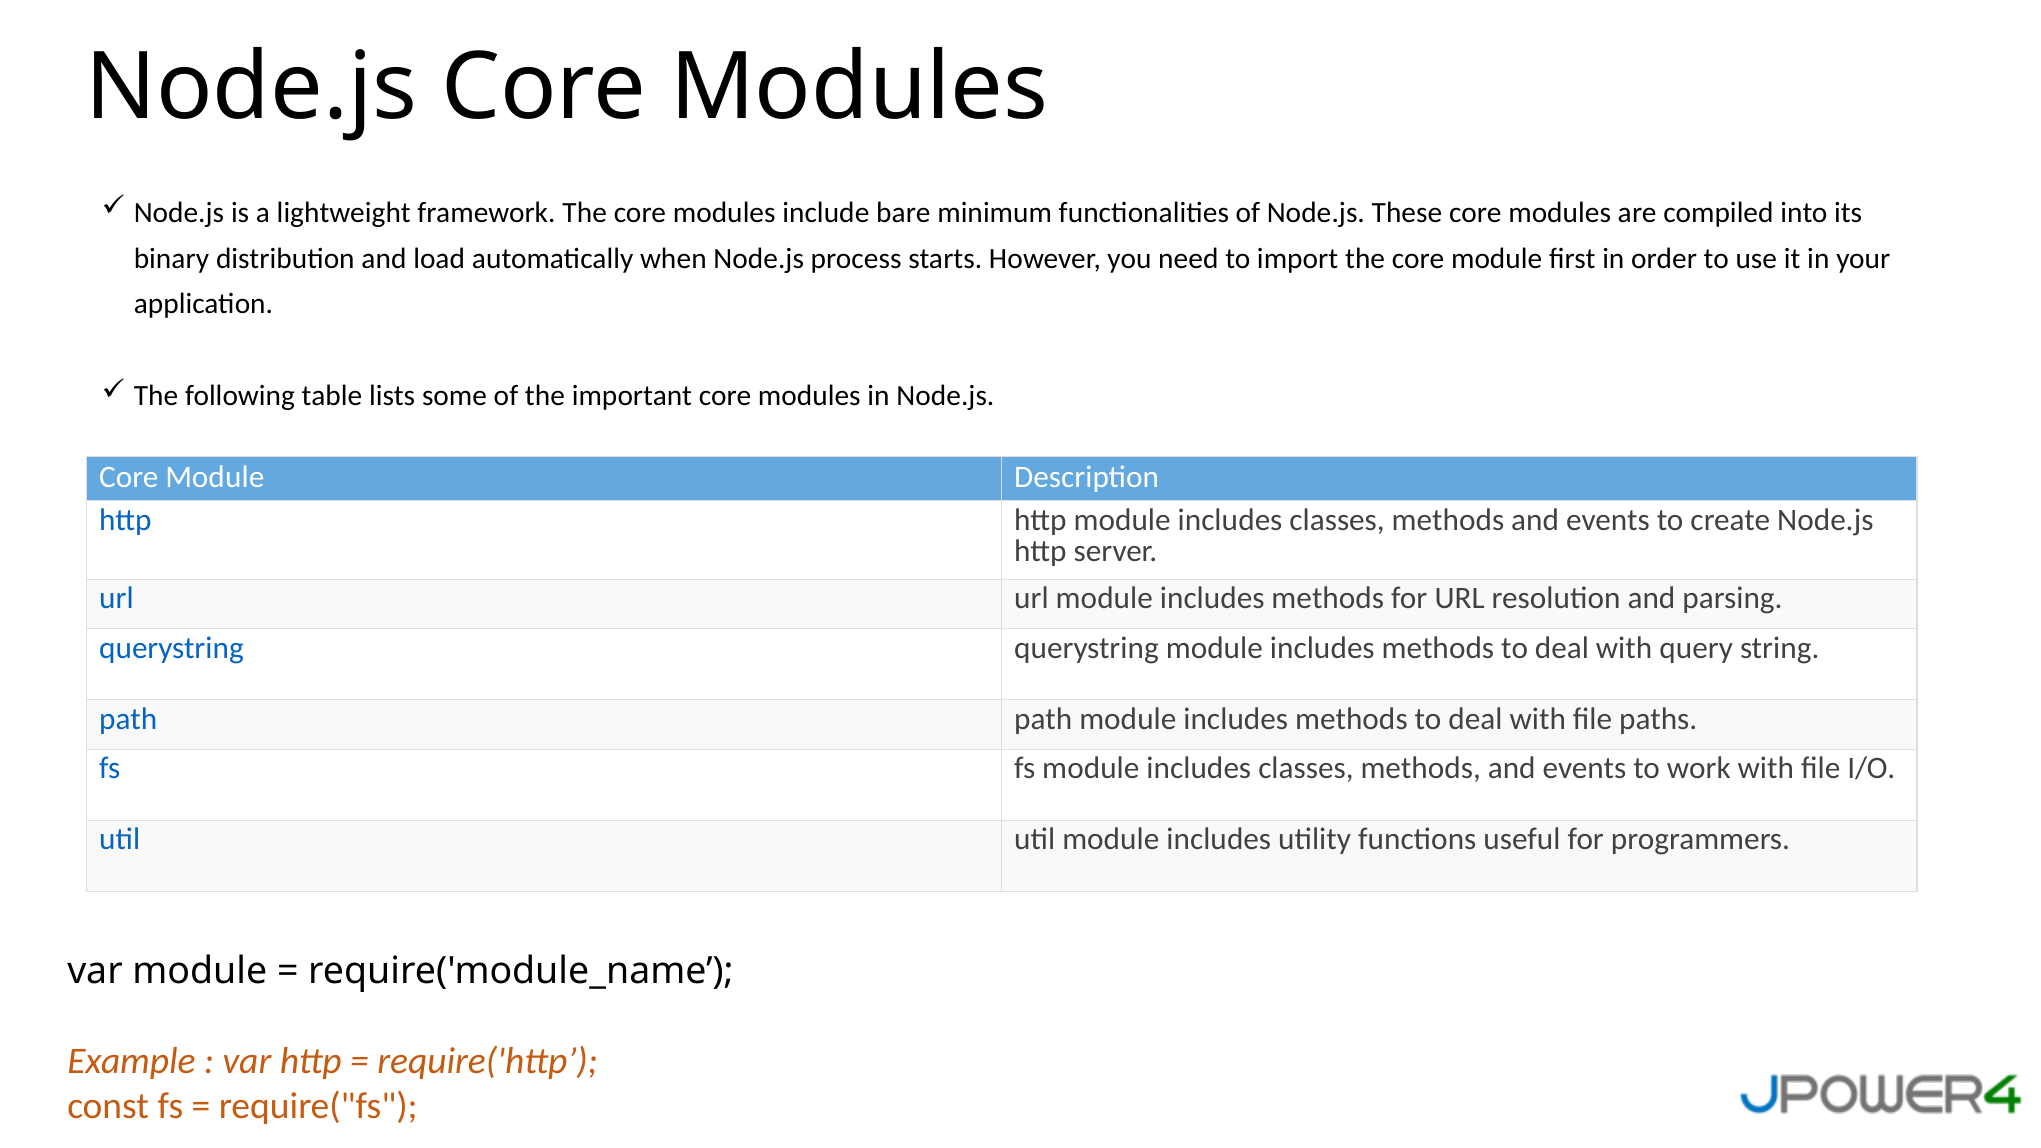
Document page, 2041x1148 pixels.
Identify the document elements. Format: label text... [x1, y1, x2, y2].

table_cell fs [87, 750, 1001, 820]
table_cell util [87, 821, 1001, 891]
table_cell util module includes utility functions useful for programmers. [1002, 821, 1916, 891]
table_cell querystring [87, 629, 1001, 699]
table_header Core Module [87, 457, 1001, 500]
table_cell fs module includes classes, methods, and events to work with file I/O. [1002, 750, 1916, 820]
table_cell path module includes methods to deal with file paths. [1002, 700, 1916, 749]
table_cell http module includes classes, methods and events to create Node.js http server. [1002, 501, 1916, 579]
table_cell http [87, 501, 1001, 579]
text_box var module = require('module_name’); Example : var http = require('http’); const fs = require("fs"); [52, 938, 750, 1148]
text_box Node.js is a lightweight framework. The core modules include bare minimum functionalities of Node.js. These core modules are compiled into its binary distribution and load automatically when Node.js process starts. However, you need to import the core module first in order to use it in your application. The following table lists some of the important core modules in Node.js. [86, 174, 1953, 422]
table_cell url [87, 580, 1001, 628]
table_header Description [1002, 457, 1916, 500]
picture [1735, 1073, 2026, 1119]
table_cell querystring module includes methods to deal with query string. [1002, 629, 1916, 699]
table_cell url module includes methods for URL resolution and parsing. [1002, 580, 1916, 628]
table_cell path [87, 700, 1001, 749]
text_box Node.js Core Modules [70, 30, 1970, 122]
